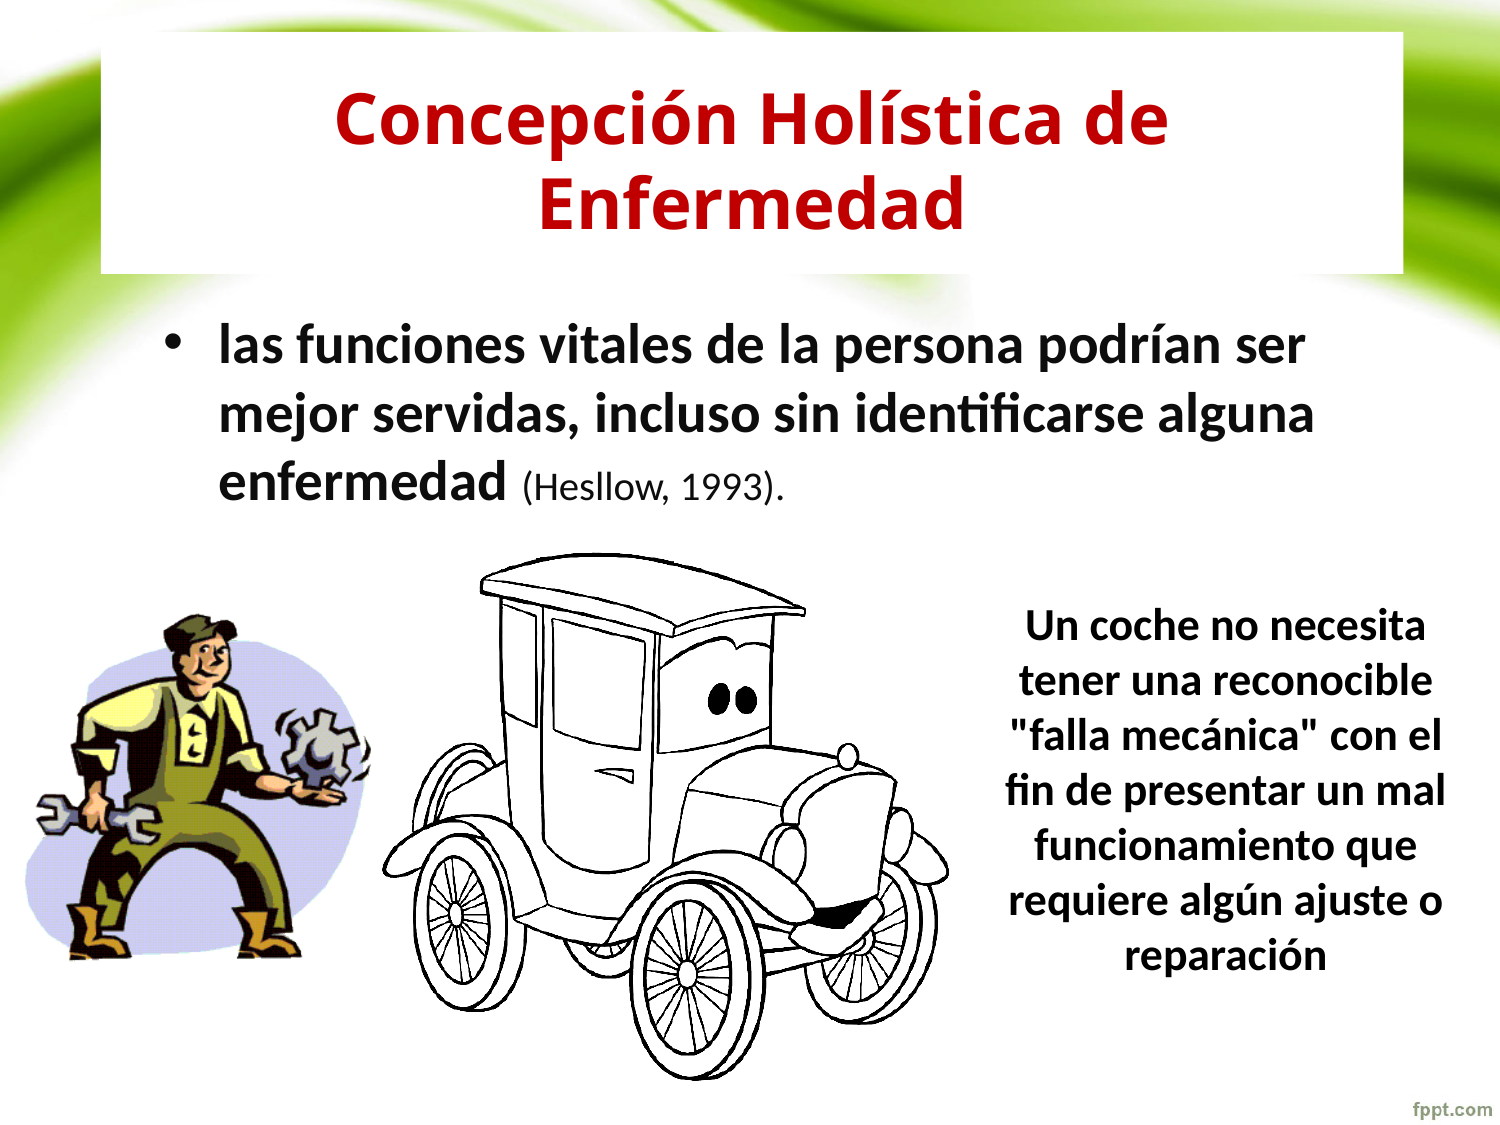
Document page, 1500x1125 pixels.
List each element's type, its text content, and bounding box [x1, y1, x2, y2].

list las funciones vitales de la persona podrían ser mejor servidas, incluso sin identificarse alguna enfermedad (Hesllow, 1993). [148, 298, 1402, 521]
text_box Concepción Holística de Enfermedad [100, 31, 1404, 274]
picture [0, 0, 1500, 1125]
text_box Un coche no necesita tener una reconocible "falla mecánica" con el fin de presentar un mal funcionamiento que requiere algún ajuste o reparación [975, 587, 1477, 988]
